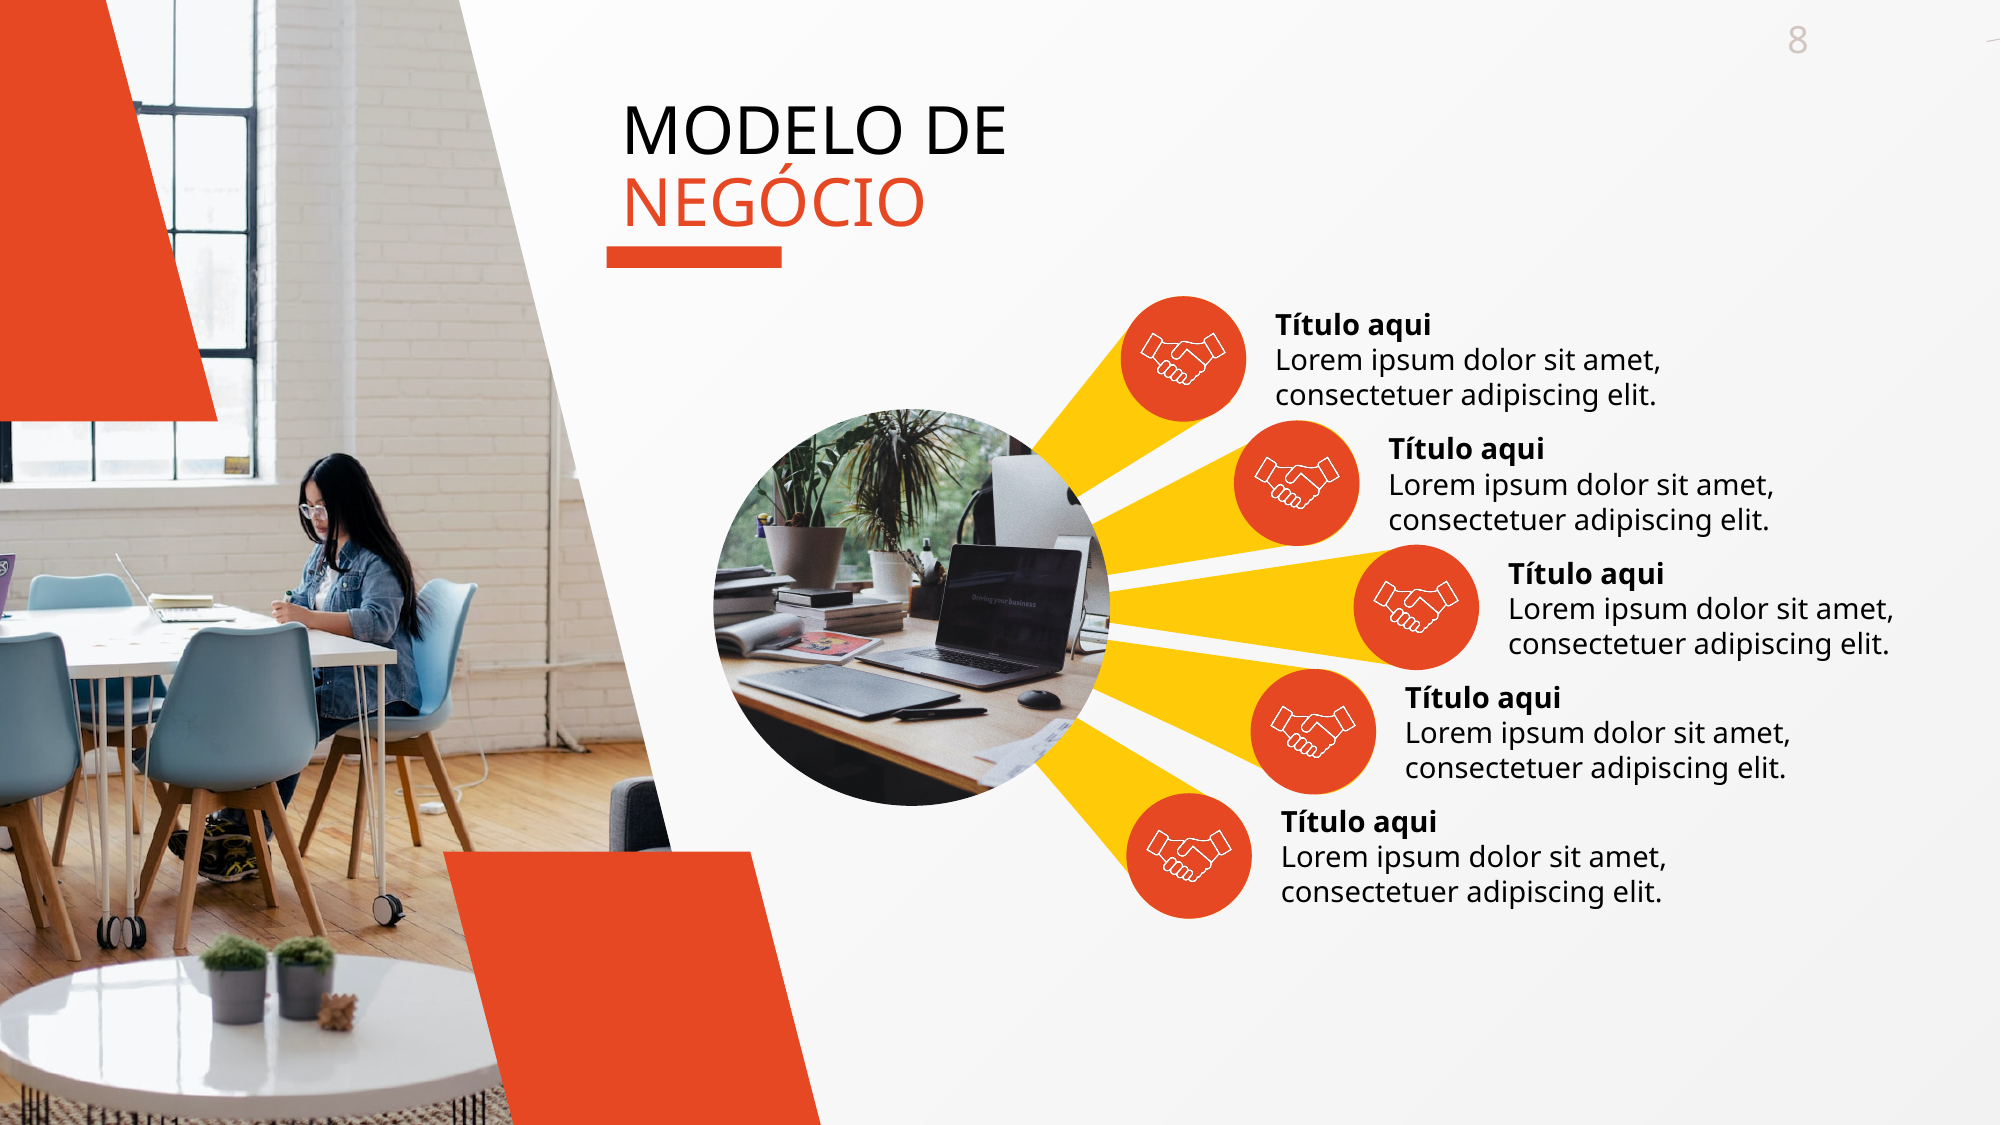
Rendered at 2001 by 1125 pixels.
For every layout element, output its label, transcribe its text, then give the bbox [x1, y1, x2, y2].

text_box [1353, 544, 1912, 671]
text_box [1111, 450, 1311, 576]
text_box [1250, 668, 1809, 795]
text_box 8 [1772, 8, 1987, 75]
title MODELO DE NEGÓCIO [741, 93, 1863, 244]
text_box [1120, 296, 1680, 422]
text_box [1126, 793, 1685, 919]
text_box [1111, 554, 1353, 661]
picture [0, 0, 1111, 1125]
text_box [741, 850, 822, 1125]
text_box [741, 245, 783, 269]
text_box [1111, 639, 1313, 764]
text_box [1062, 337, 1202, 478]
text_box [1070, 736, 1205, 872]
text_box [1233, 420, 1793, 546]
